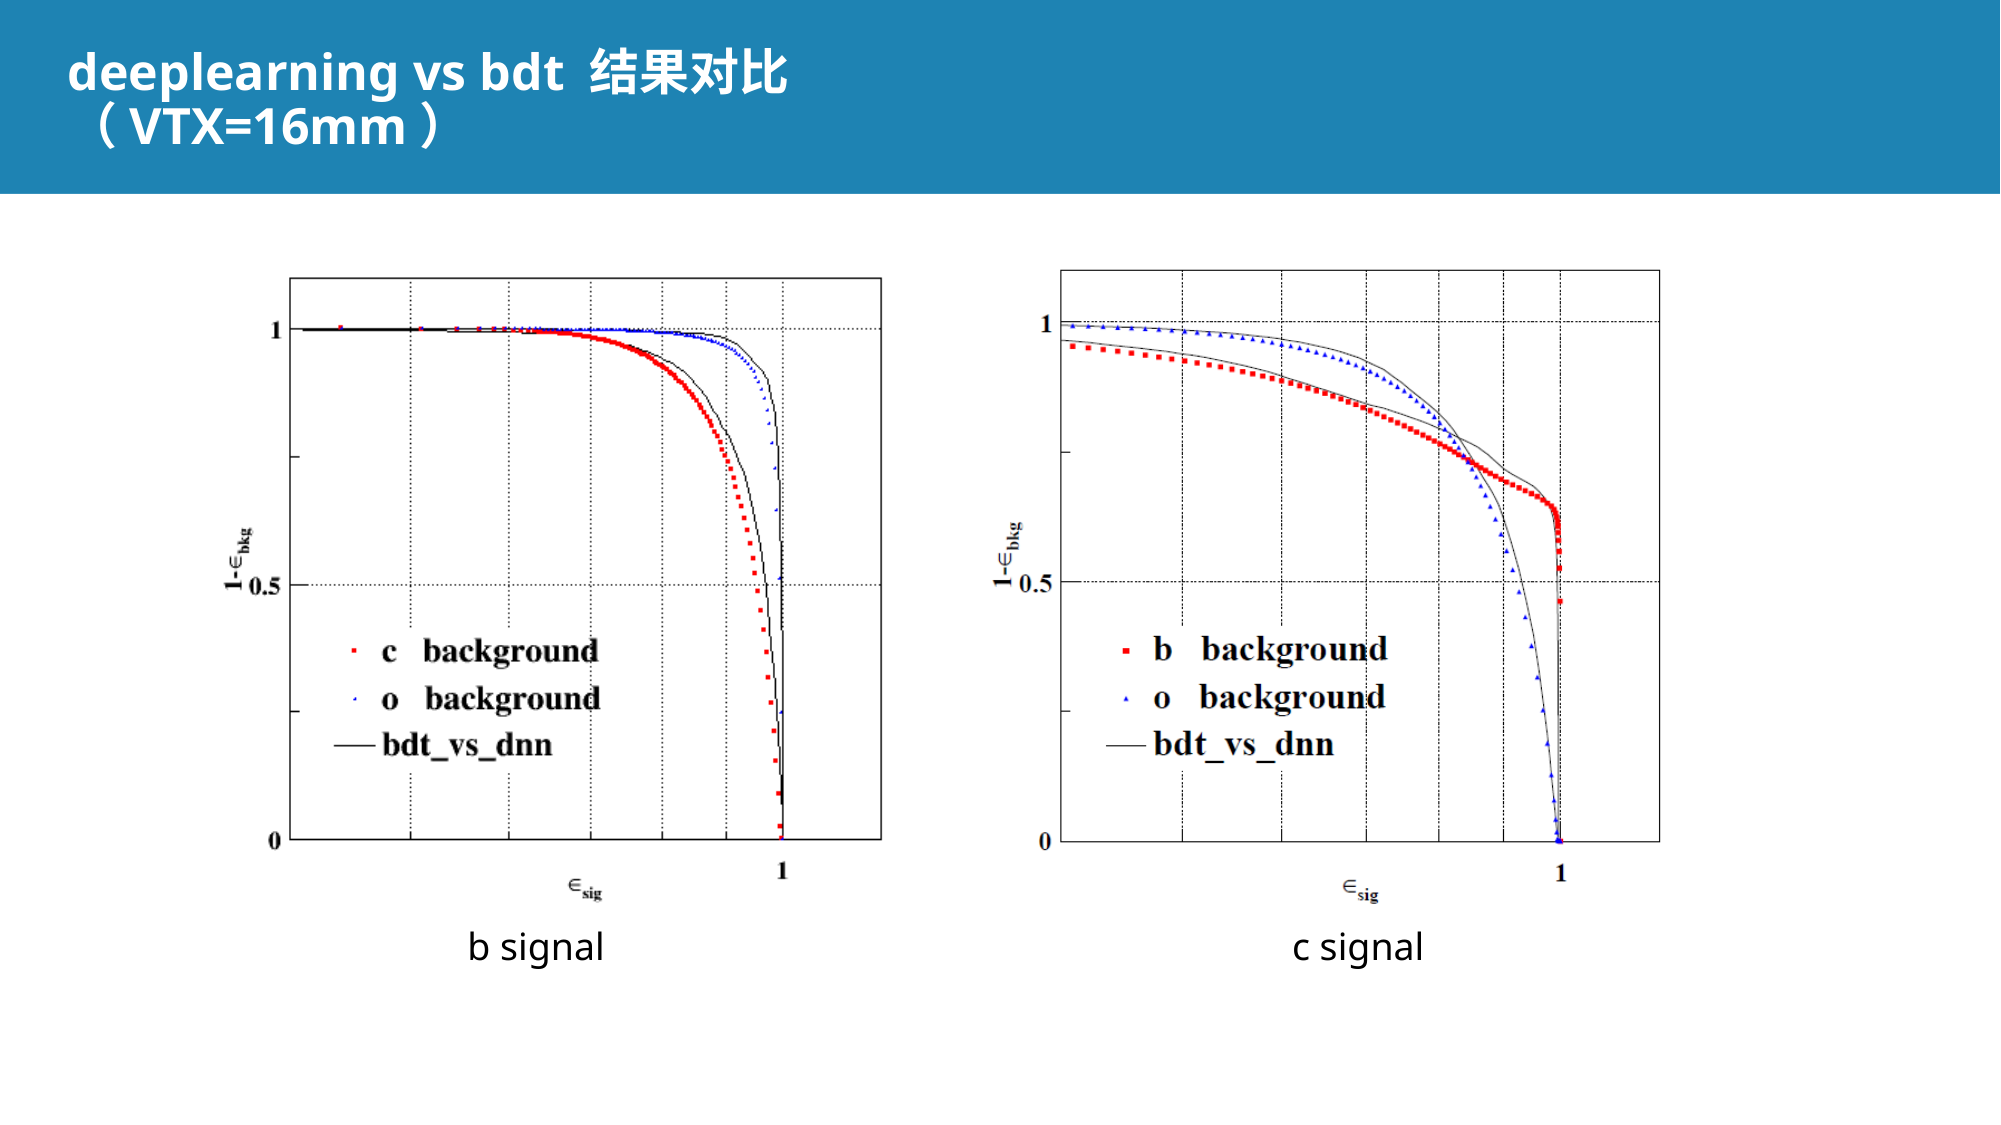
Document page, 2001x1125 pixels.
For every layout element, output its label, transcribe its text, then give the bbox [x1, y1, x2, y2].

text_box c signal [1029, 893, 1687, 997]
list deeplearning vs bdt 结果对比（VTX=16mm） [52, 41, 1178, 162]
text_box b signal [260, 906, 812, 986]
picture [221, 242, 900, 906]
picture [988, 262, 1668, 906]
